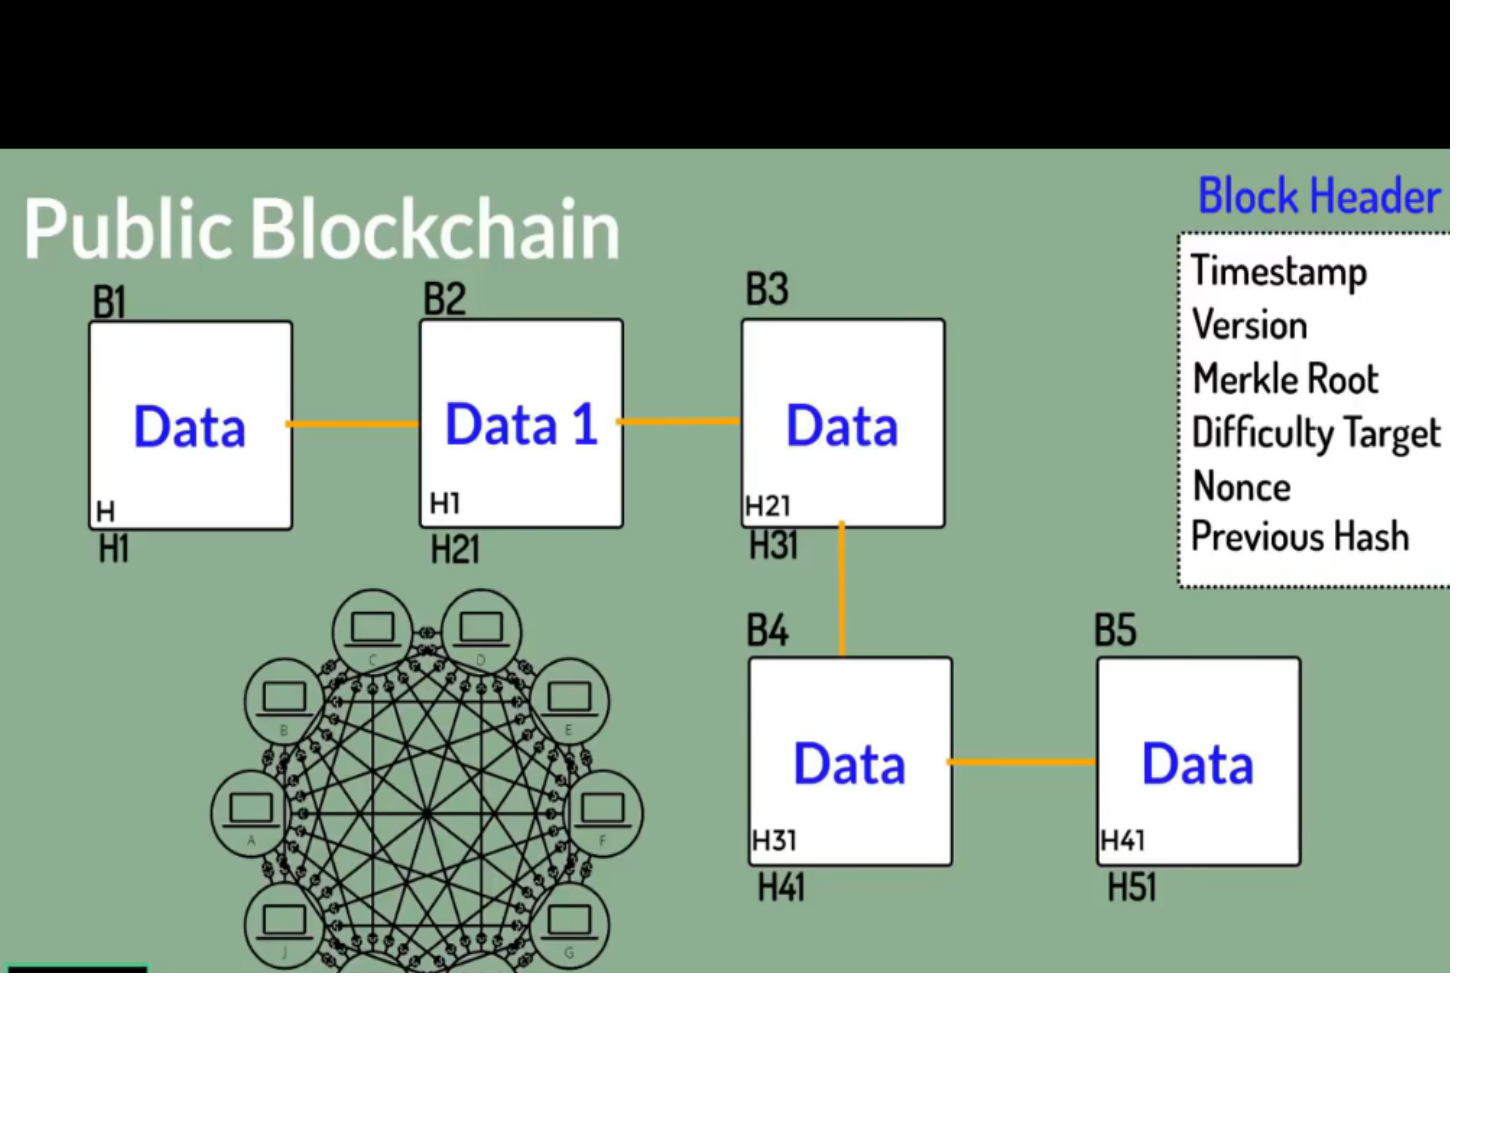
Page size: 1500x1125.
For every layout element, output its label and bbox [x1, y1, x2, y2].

picture [0, 0, 1451, 973]
